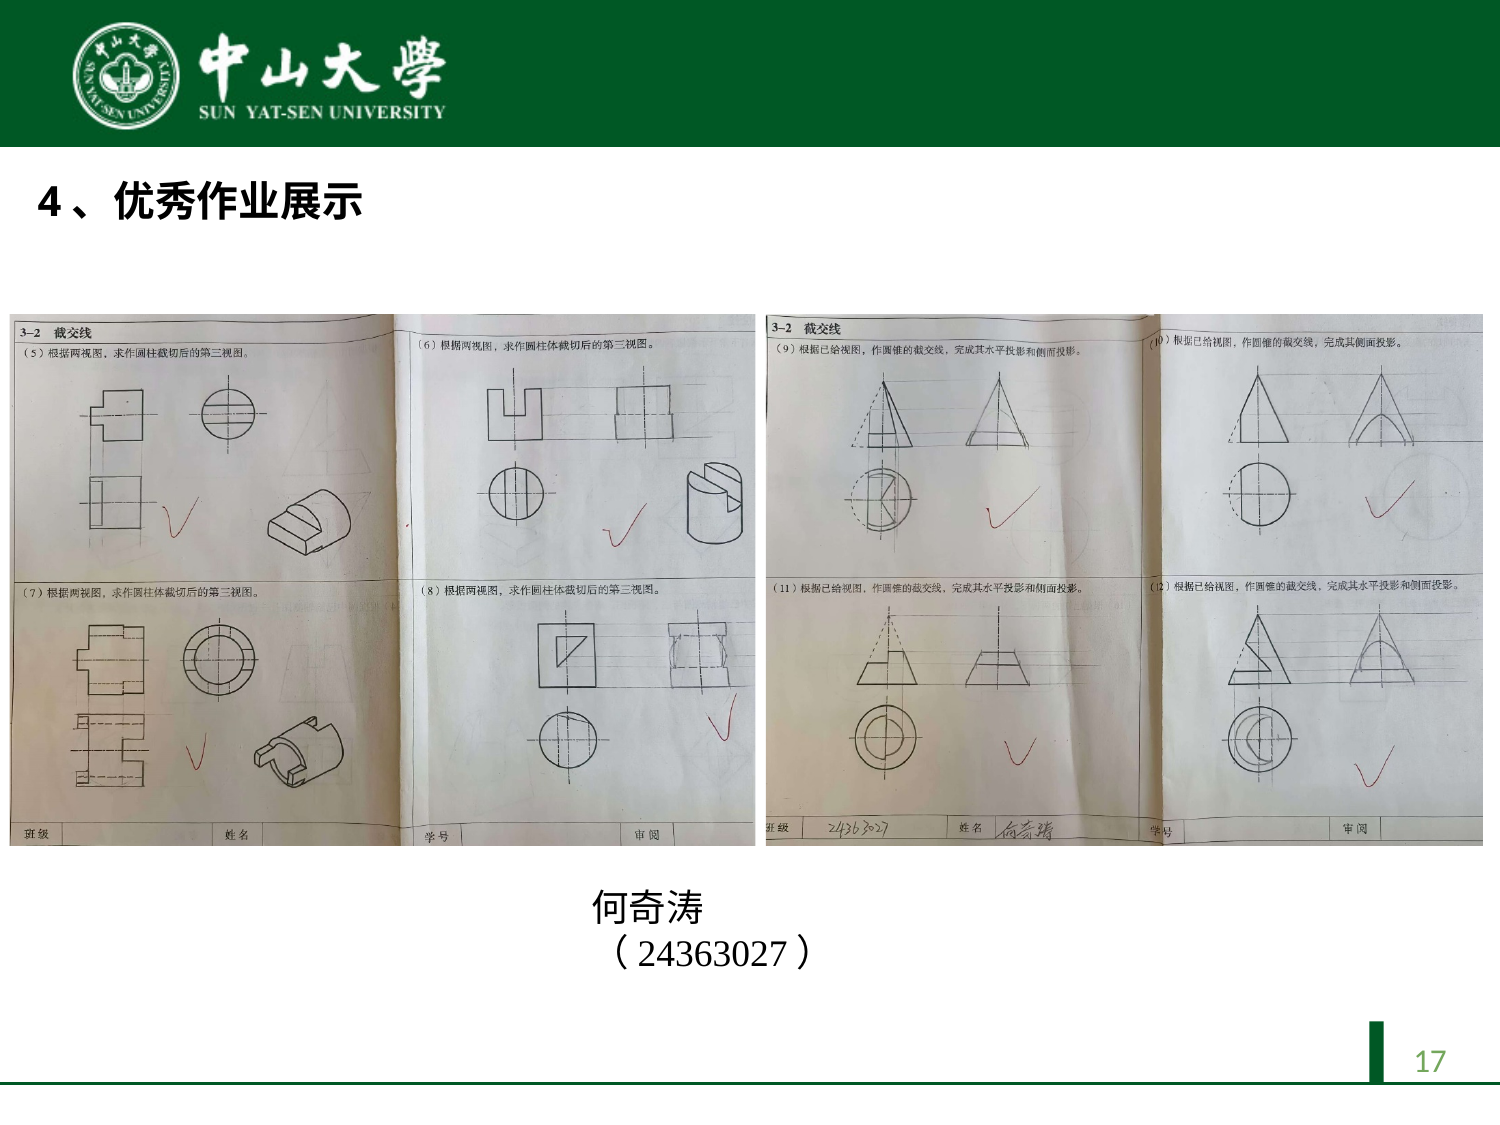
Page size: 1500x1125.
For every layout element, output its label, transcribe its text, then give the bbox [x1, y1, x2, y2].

slide_number 17 [1124, 1084, 1462, 1090]
slide_number 17 [1124, 1029, 1462, 1083]
text_box [0, 0, 1500, 148]
text_box [1368, 1020, 1385, 1029]
picture [765, 314, 1483, 846]
picture [45, 0, 465, 147]
text_box 4、优秀作业展示 [22, 167, 379, 233]
text_box 何奇涛（24363027） [576, 877, 956, 982]
picture [9, 314, 756, 846]
